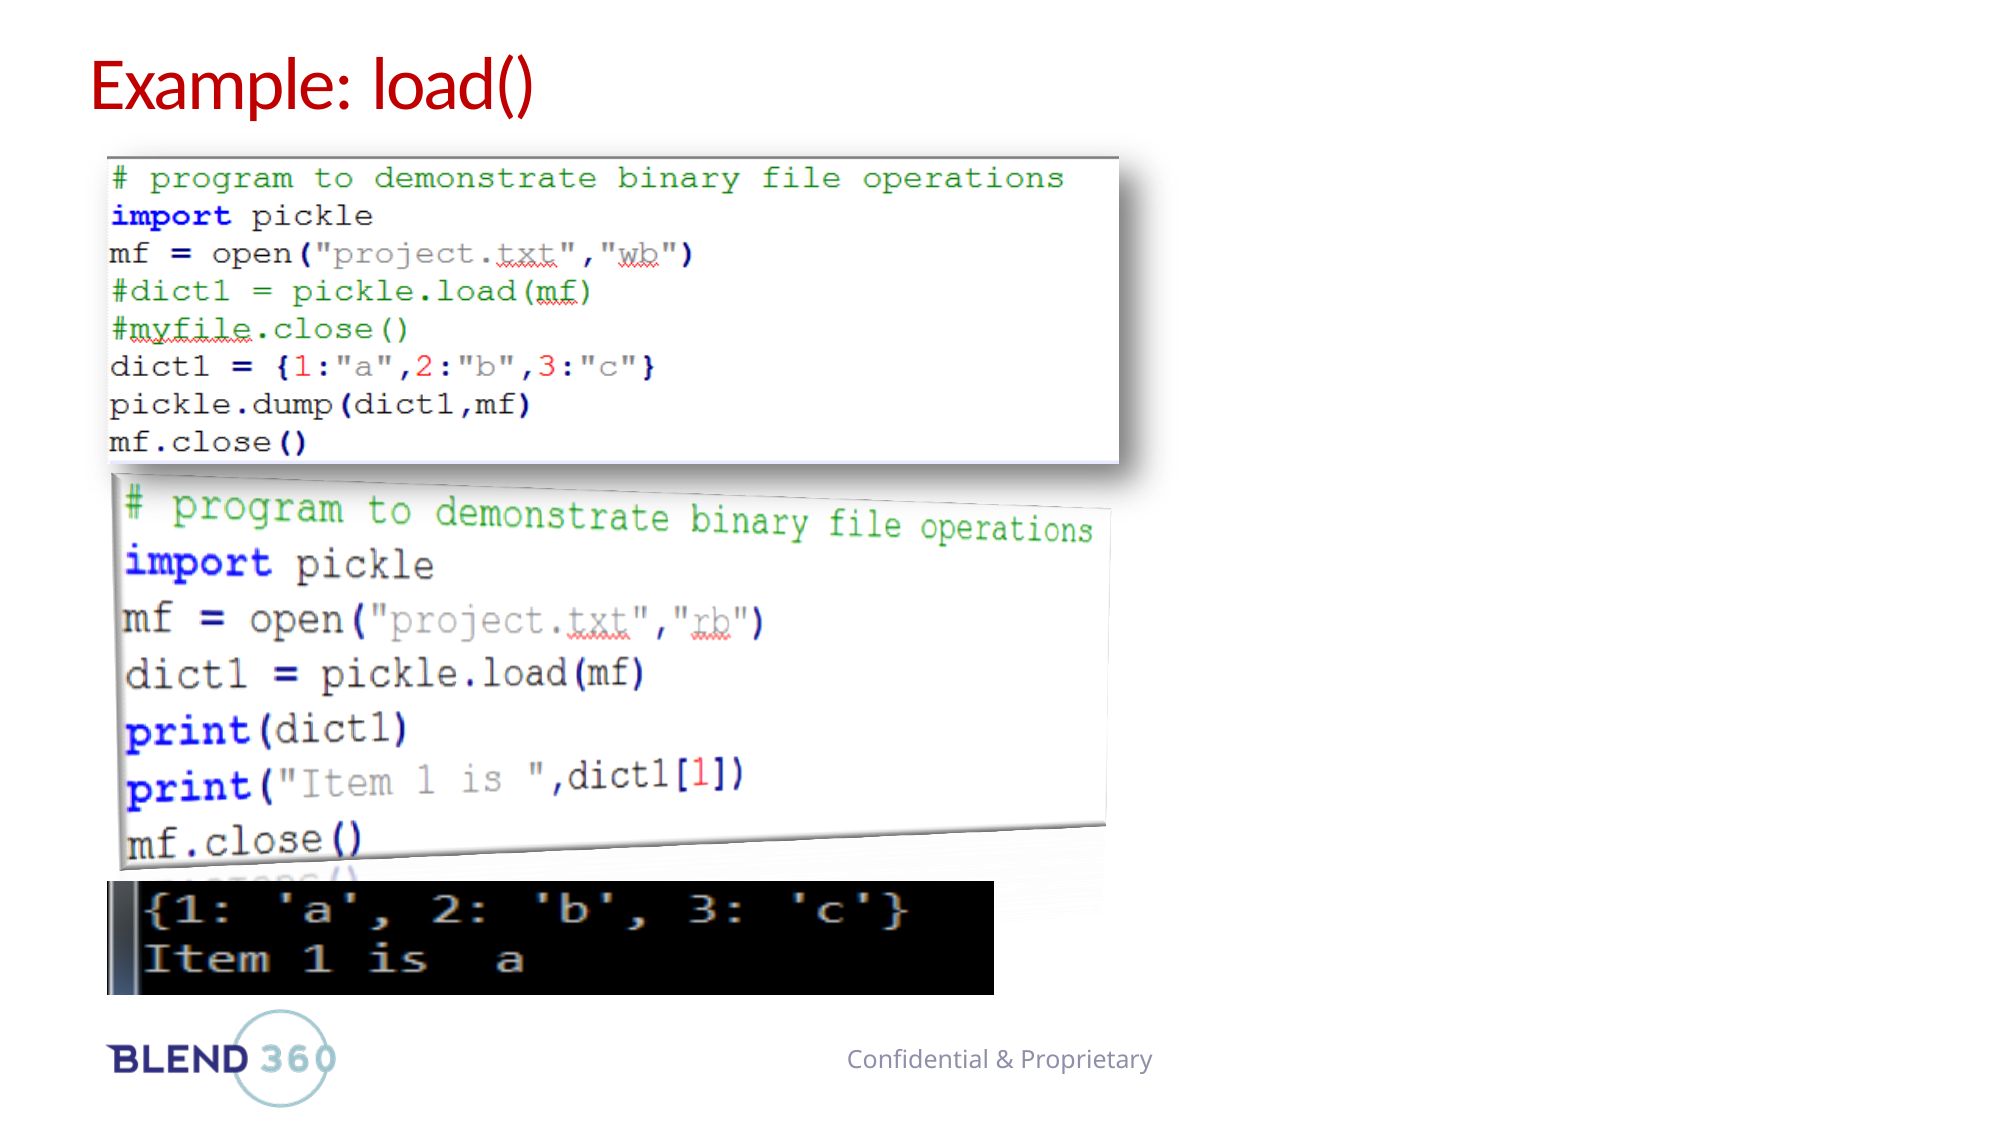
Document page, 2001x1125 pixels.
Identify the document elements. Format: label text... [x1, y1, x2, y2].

title Example: load() [87, 0, 748, 123]
picture [100, 1083, 341, 1114]
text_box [74, 124, 1184, 1083]
